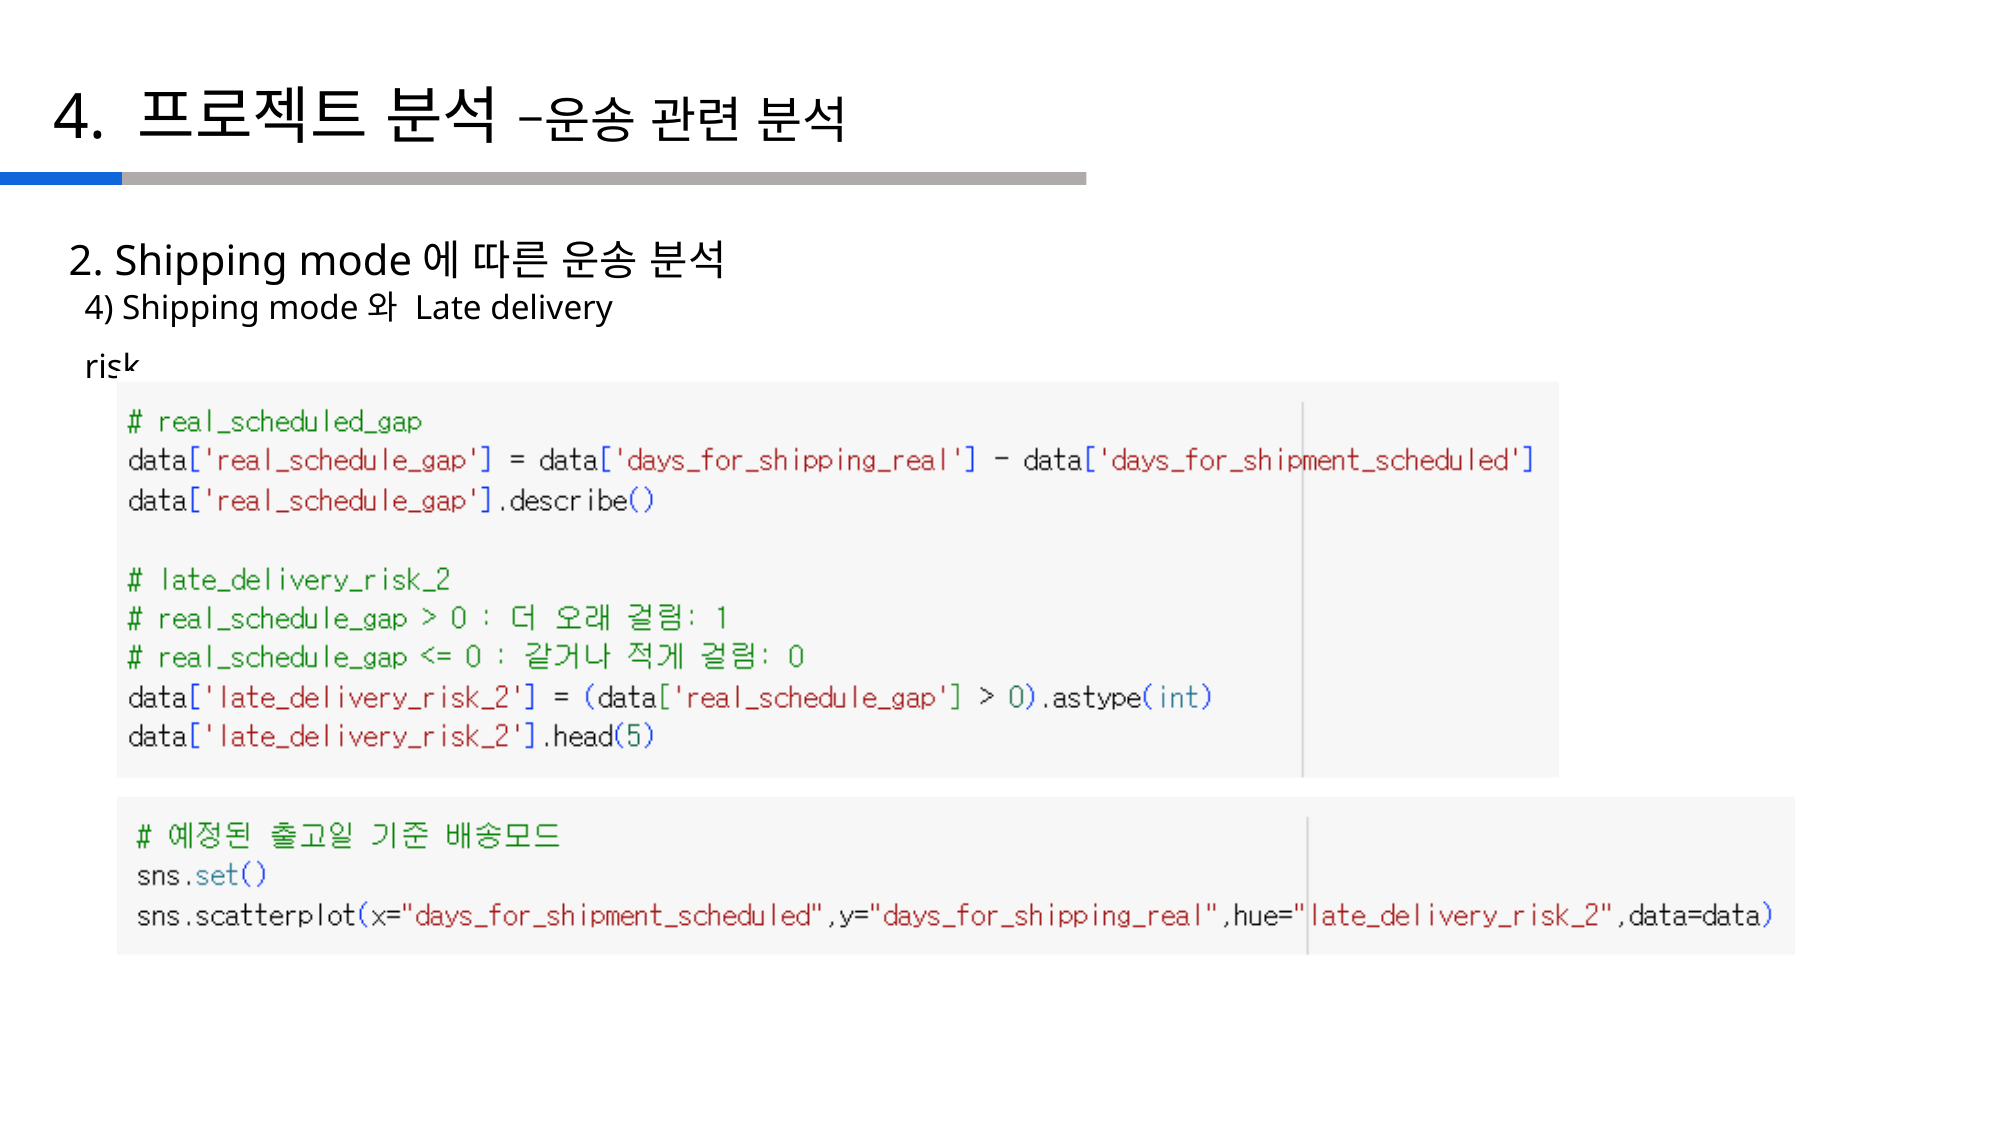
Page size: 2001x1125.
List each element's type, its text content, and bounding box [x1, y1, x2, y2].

text_box 4. 프로젝트 분석 –운송 관련 분석 [54, 76, 1098, 152]
text_box 2. Shipping mode에 따른 운송 분석 [53, 226, 887, 292]
text_box 4) Shipping mode와 Late delivery risk [84, 292, 677, 386]
picture [117, 371, 1795, 968]
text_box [0, 172, 1087, 185]
